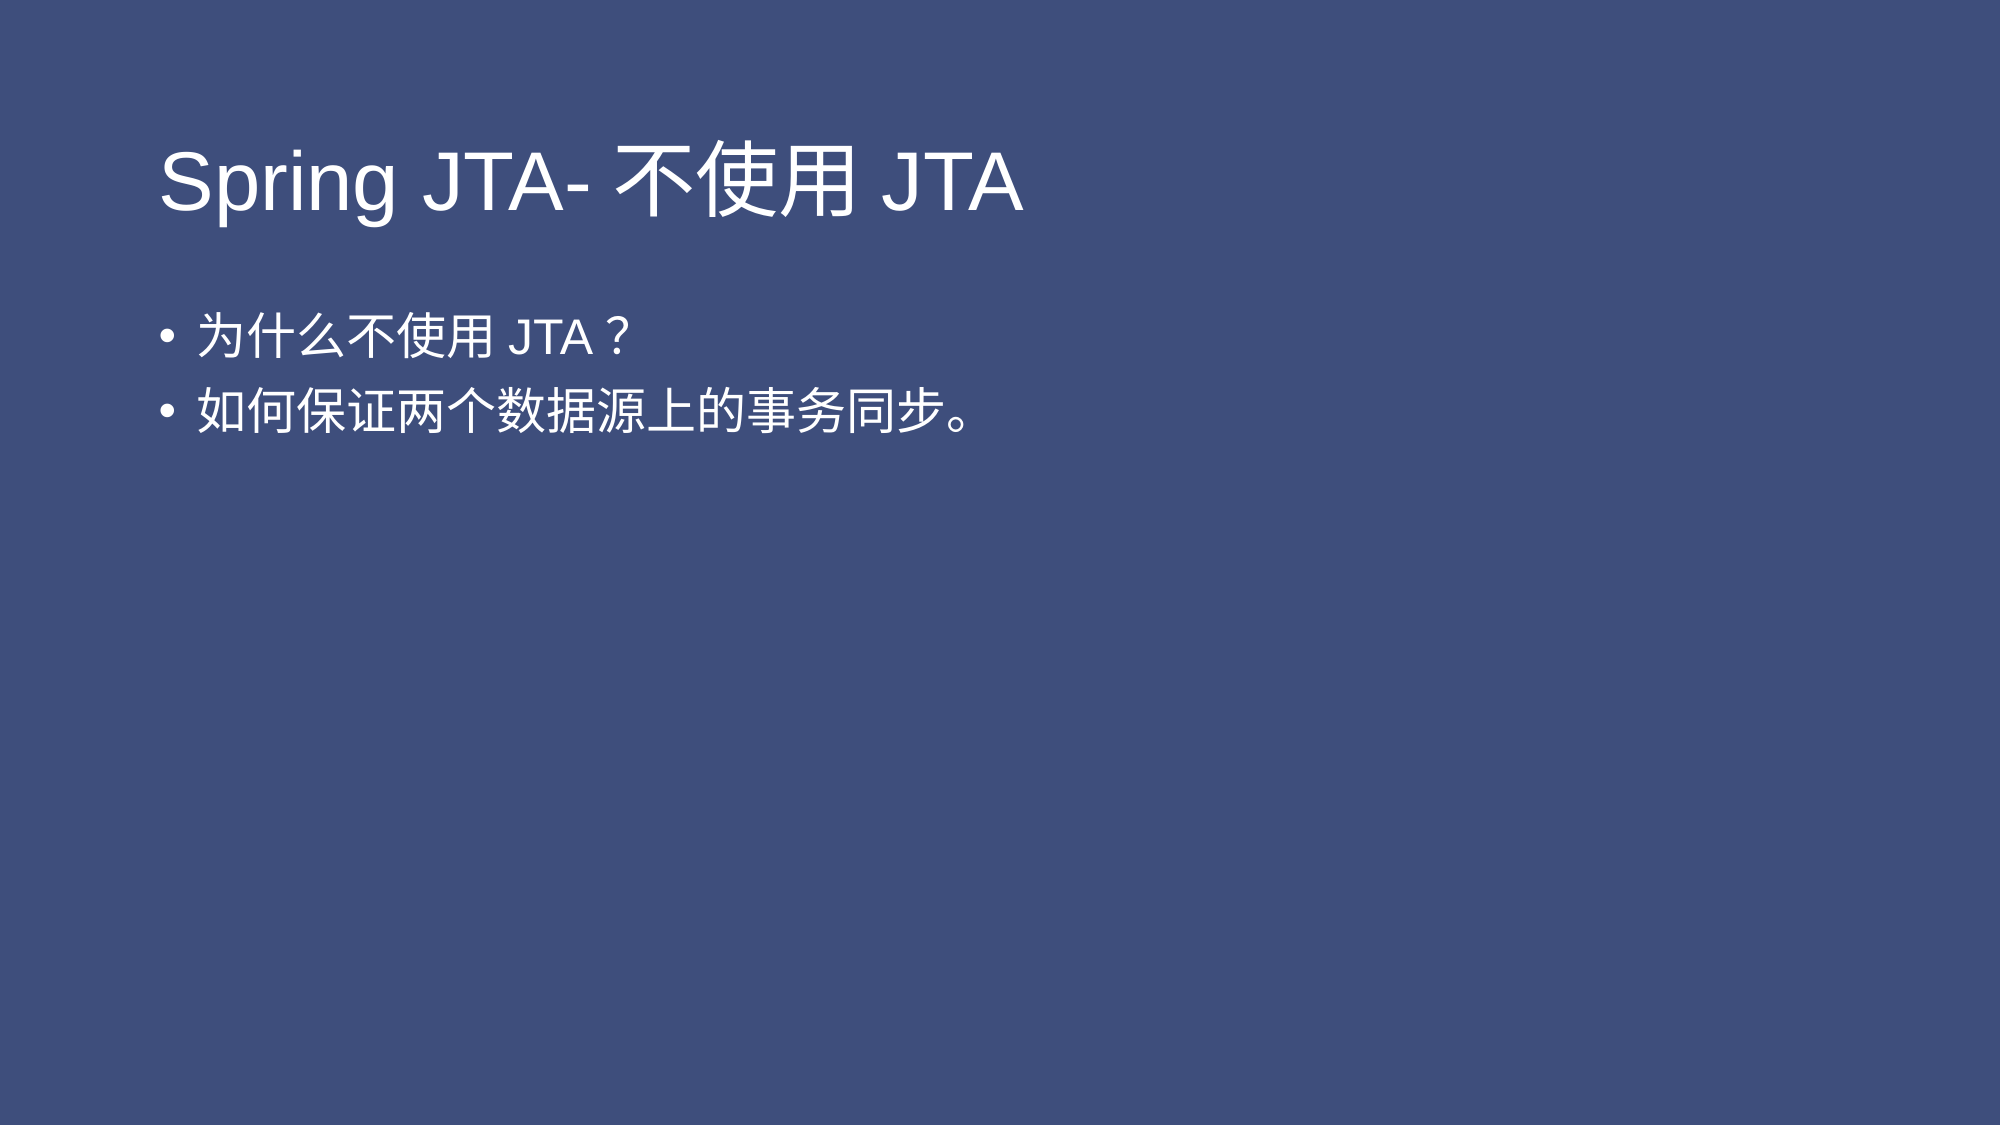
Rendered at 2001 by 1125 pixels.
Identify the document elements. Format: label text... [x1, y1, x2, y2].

list 为什么不使用JTA？ 如何保证两个数据源上的事务同步。 [143, 303, 1857, 1013]
title Spring JTA-不使用JTA [143, 54, 1857, 280]
